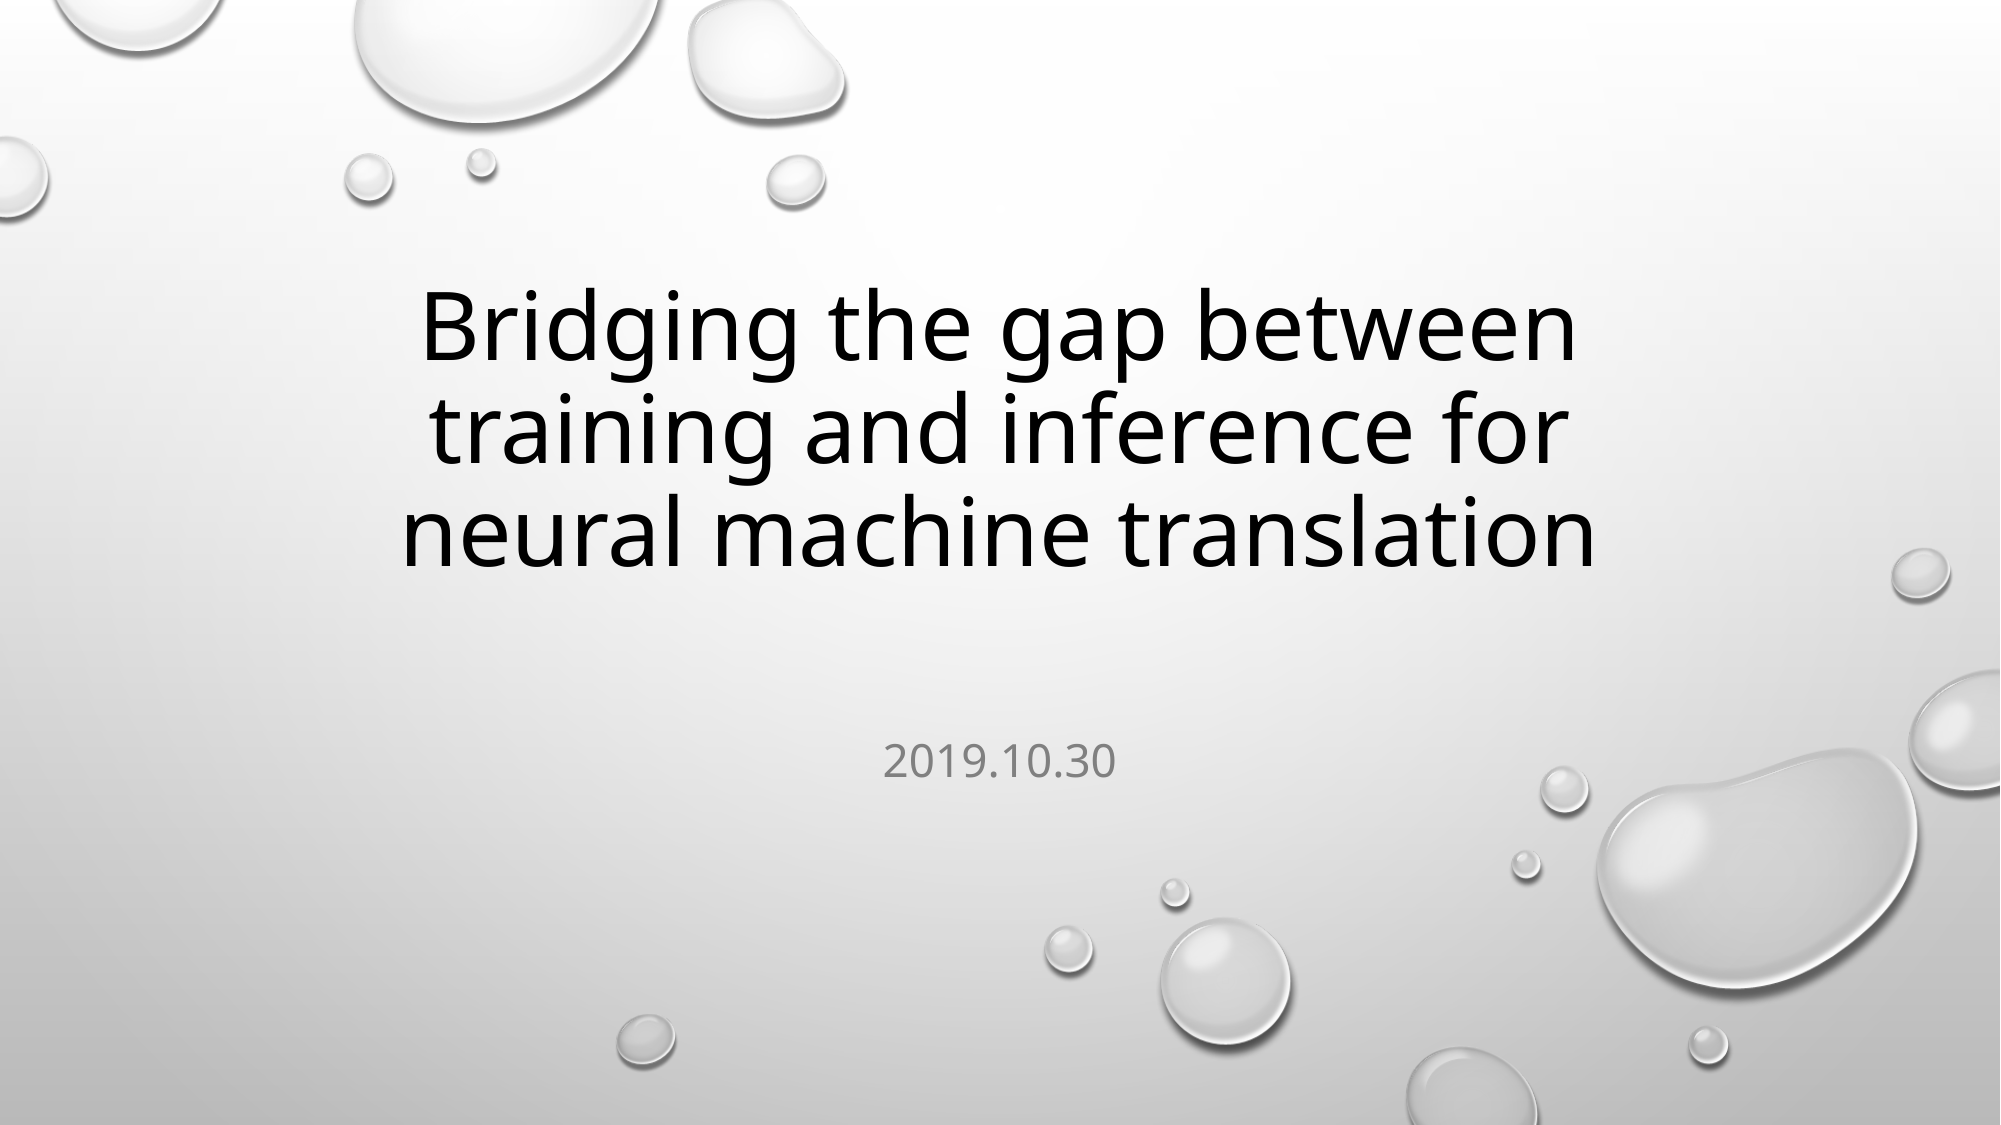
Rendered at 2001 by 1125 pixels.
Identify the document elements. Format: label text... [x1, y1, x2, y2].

subtitle 2019.10.30 [287, 637, 1713, 863]
title Bridging the gap between training and inference for neural machine translation [287, 262, 1713, 637]
picture [0, 0, 2000, 1125]
